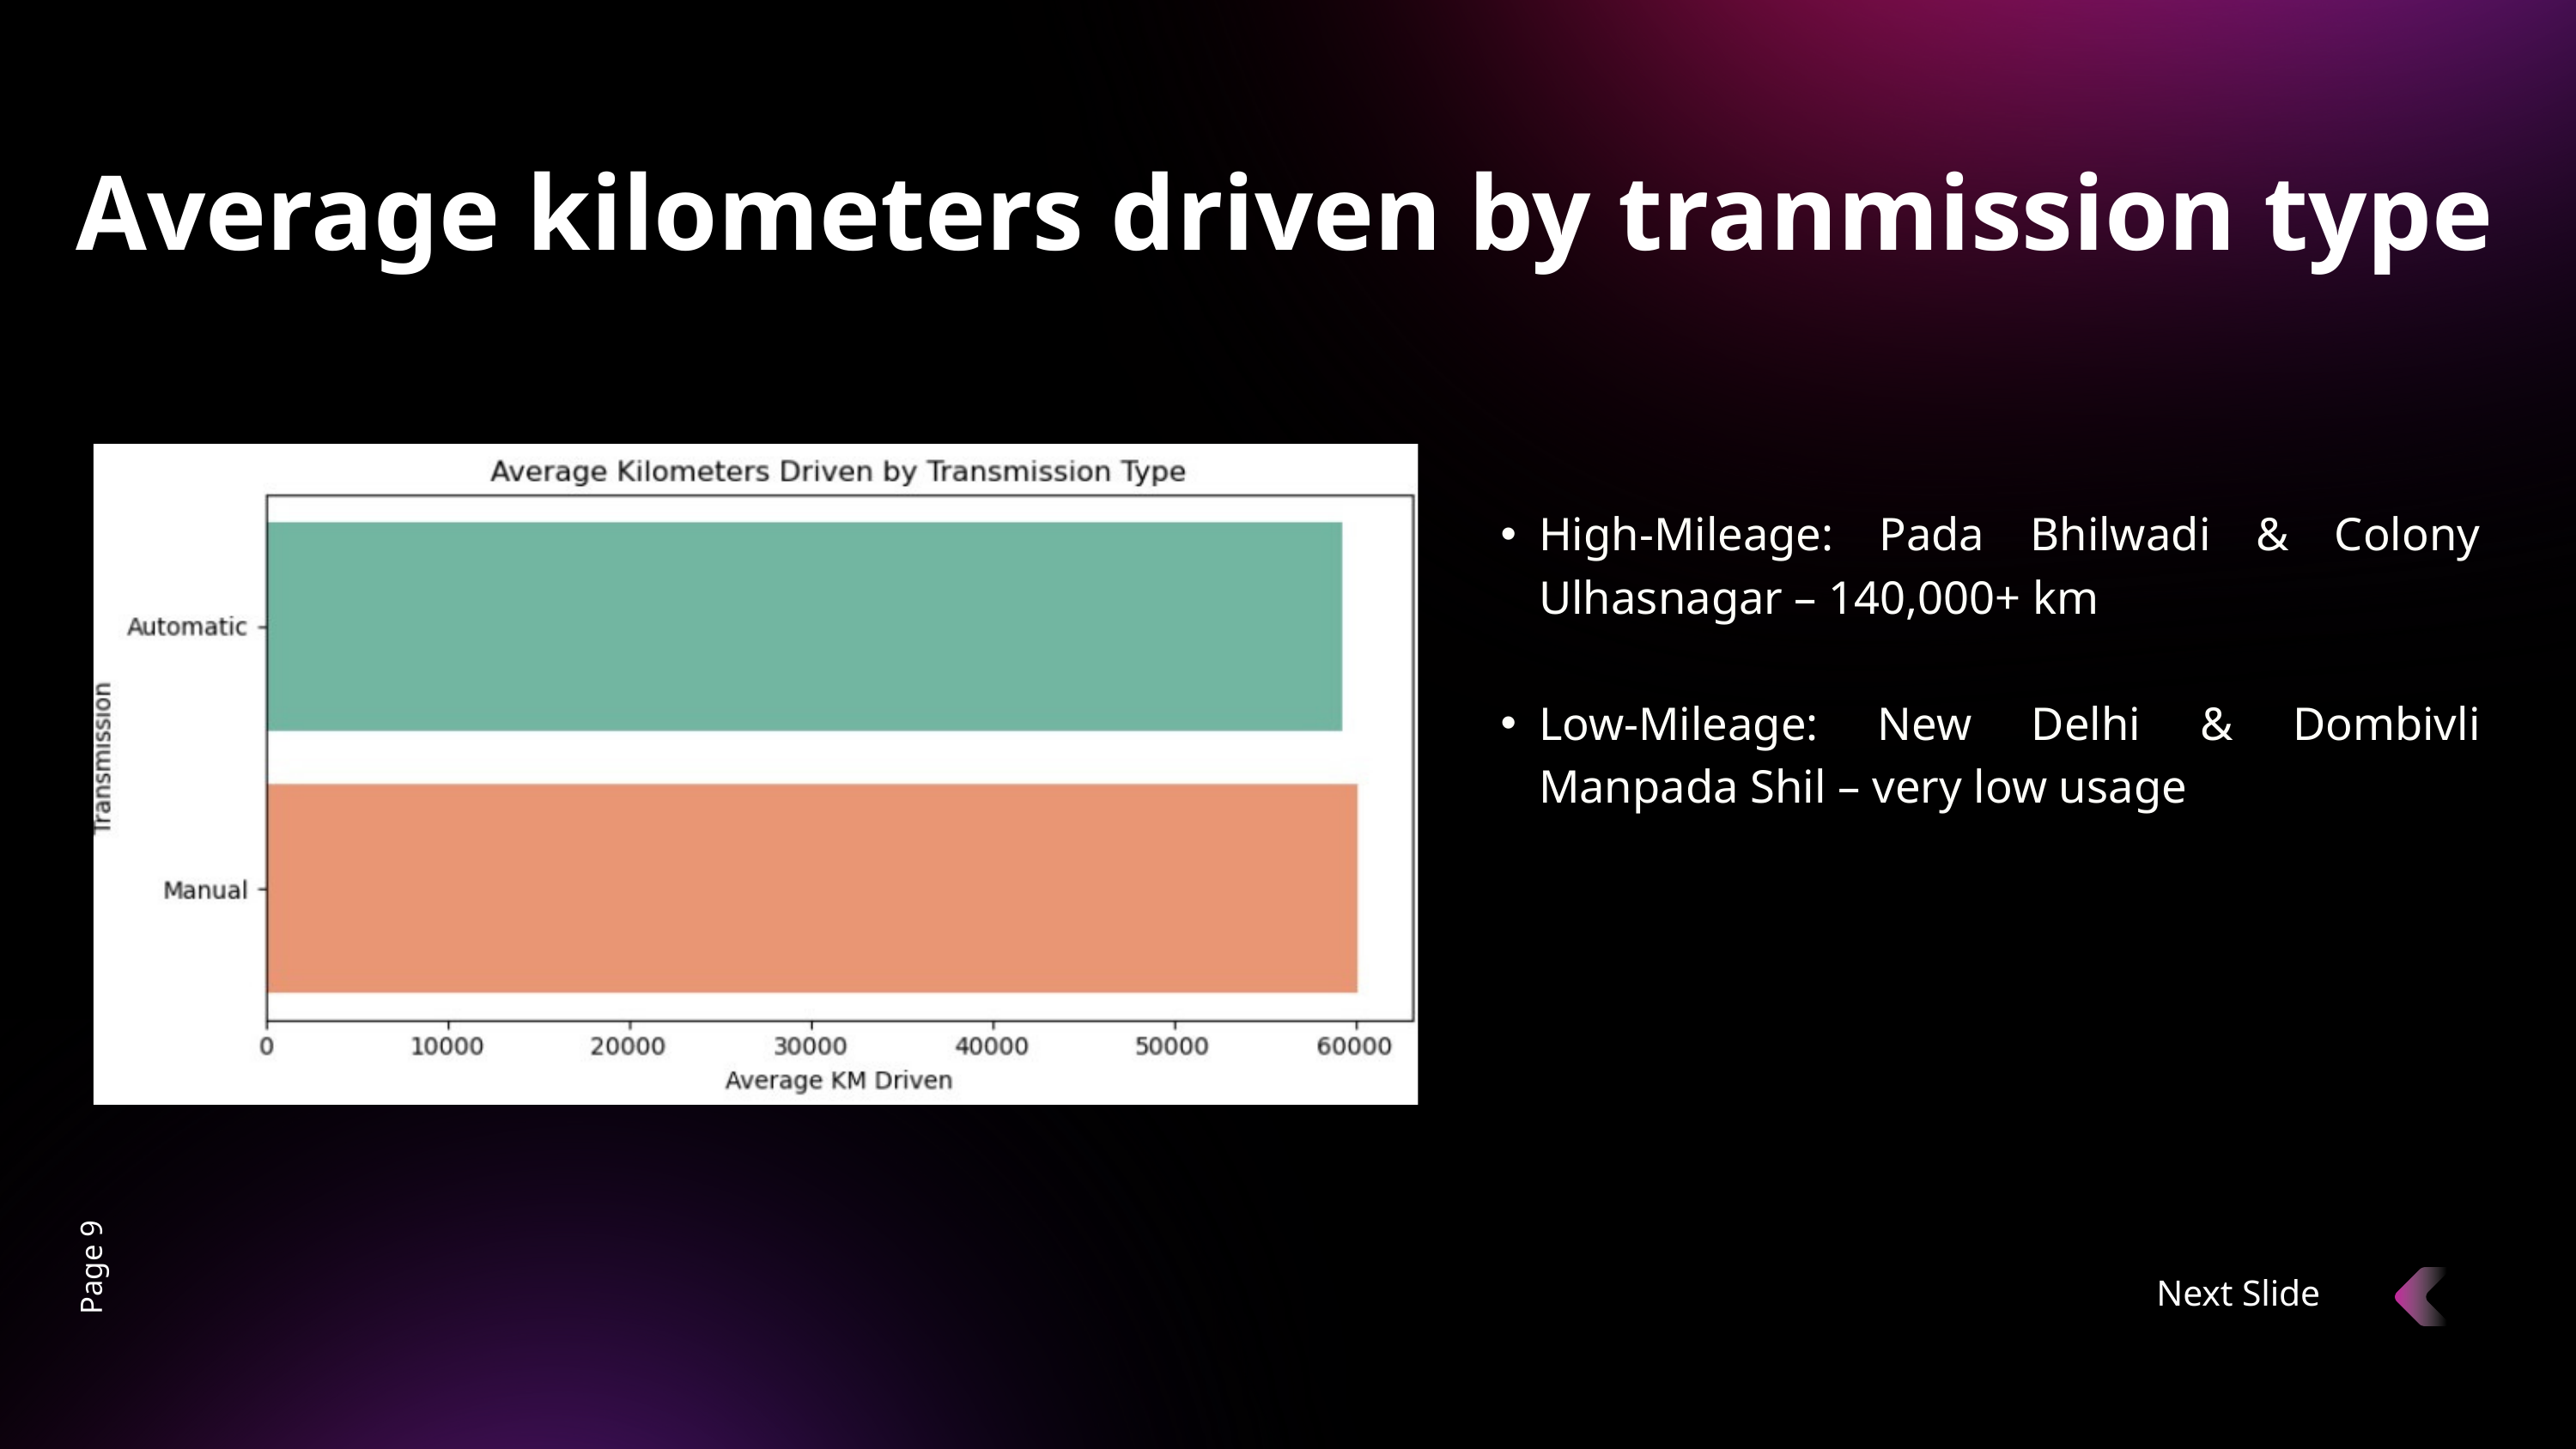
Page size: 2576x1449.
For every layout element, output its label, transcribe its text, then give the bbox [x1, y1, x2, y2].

text_box [2394, 1267, 2453, 1326]
text_box Page 9 [76, 1191, 108, 1343]
text_box [0, 1019, 1383, 1449]
text_box Next Slide [2156, 1276, 2394, 1313]
text_box High-Mileage: Pada Bhilwadi & Colony Ulhasnagar – 140,000+ km Low-Mileage: New Delhi & Dombivli Manpada Shil – very low usage [1461, 496, 2482, 943]
text_box Average kilometers driven by tranmission type [76, 163, 2516, 271]
text_box [93, 444, 1419, 1105]
text_box [919, 0, 2576, 765]
